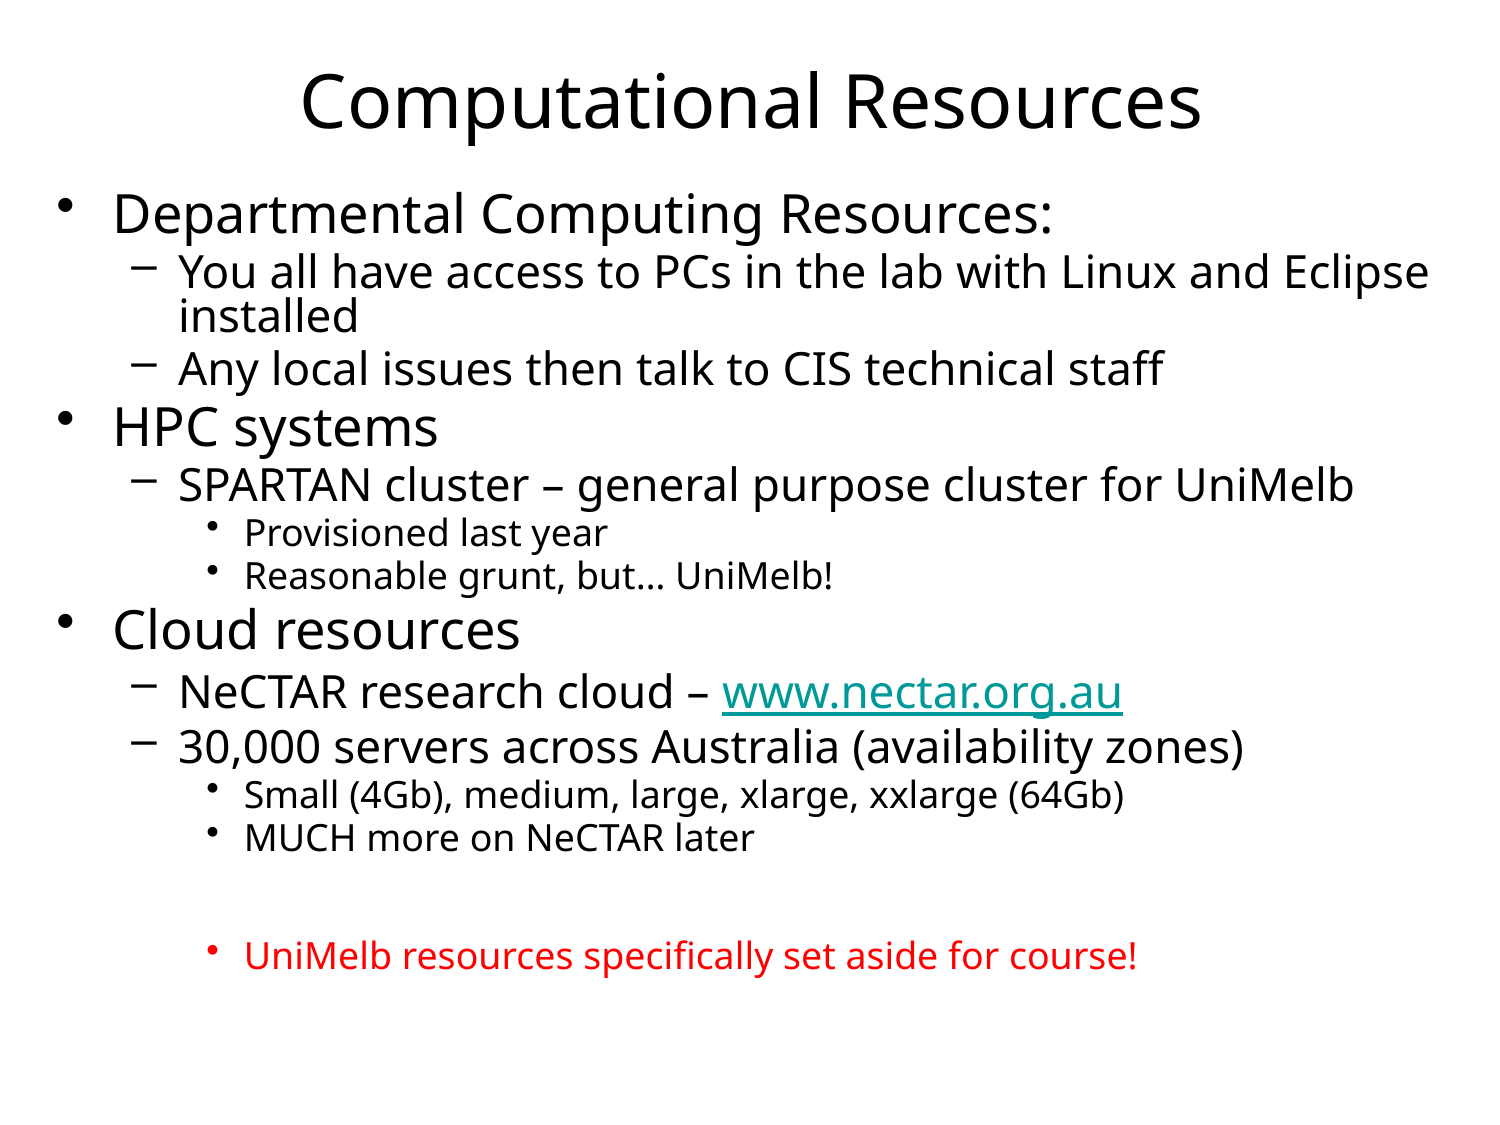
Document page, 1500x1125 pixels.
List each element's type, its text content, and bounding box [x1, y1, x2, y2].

list Departmental Computing Resources: You all have access to PCs in the lab with Linux and Eclipse installed Any local issues then talk to CIS technical staff HPC systems SPARTAN cluster – general purpose cluster for UniMelb Provisioned last year Reasonable grunt, but… UniMelb! Cloud resources NeCTAR research cloud – www.nectar.org.au 30,000 servers across Australia (availability zones) Small (4Gb), medium, large, xlarge, xxlarge (64Gb) MUCH more on NeCTAR later UniMelb resources specifically set aside for course! [41, 184, 1483, 927]
title Computational Resources [76, 4, 1427, 184]
